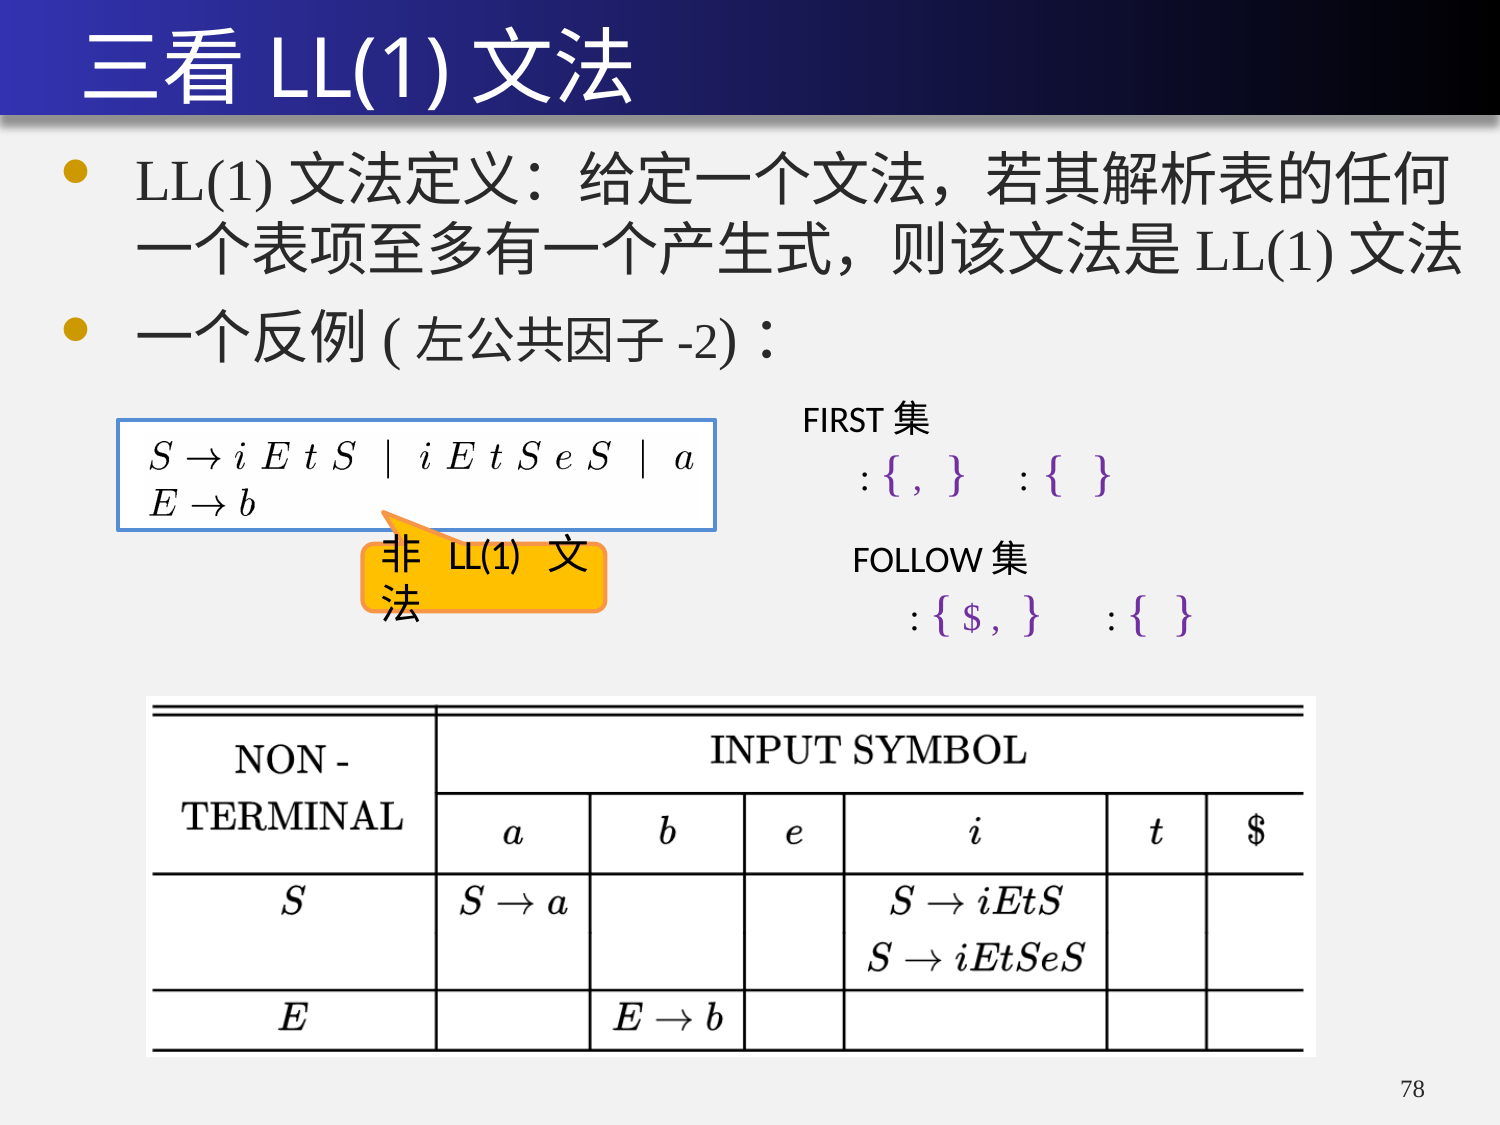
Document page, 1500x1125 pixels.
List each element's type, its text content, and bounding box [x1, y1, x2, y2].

text_box [116, 418, 717, 532]
text_box 非LL(1)文法 [360, 530, 608, 614]
title 三看LL(1)文法 [77, 12, 1075, 126]
picture [145, 696, 1317, 1058]
text_box 一个反例(左公共因子-2)： [58, 283, 1438, 370]
text_box LL(1)文法定义：给定一个文法，若其解析表的任何一个表项至多有一个产生式，则该文法是LL(1)文法 [58, 126, 1481, 283]
picture [143, 431, 700, 522]
slide_number 77 [1368, 1077, 1482, 1103]
